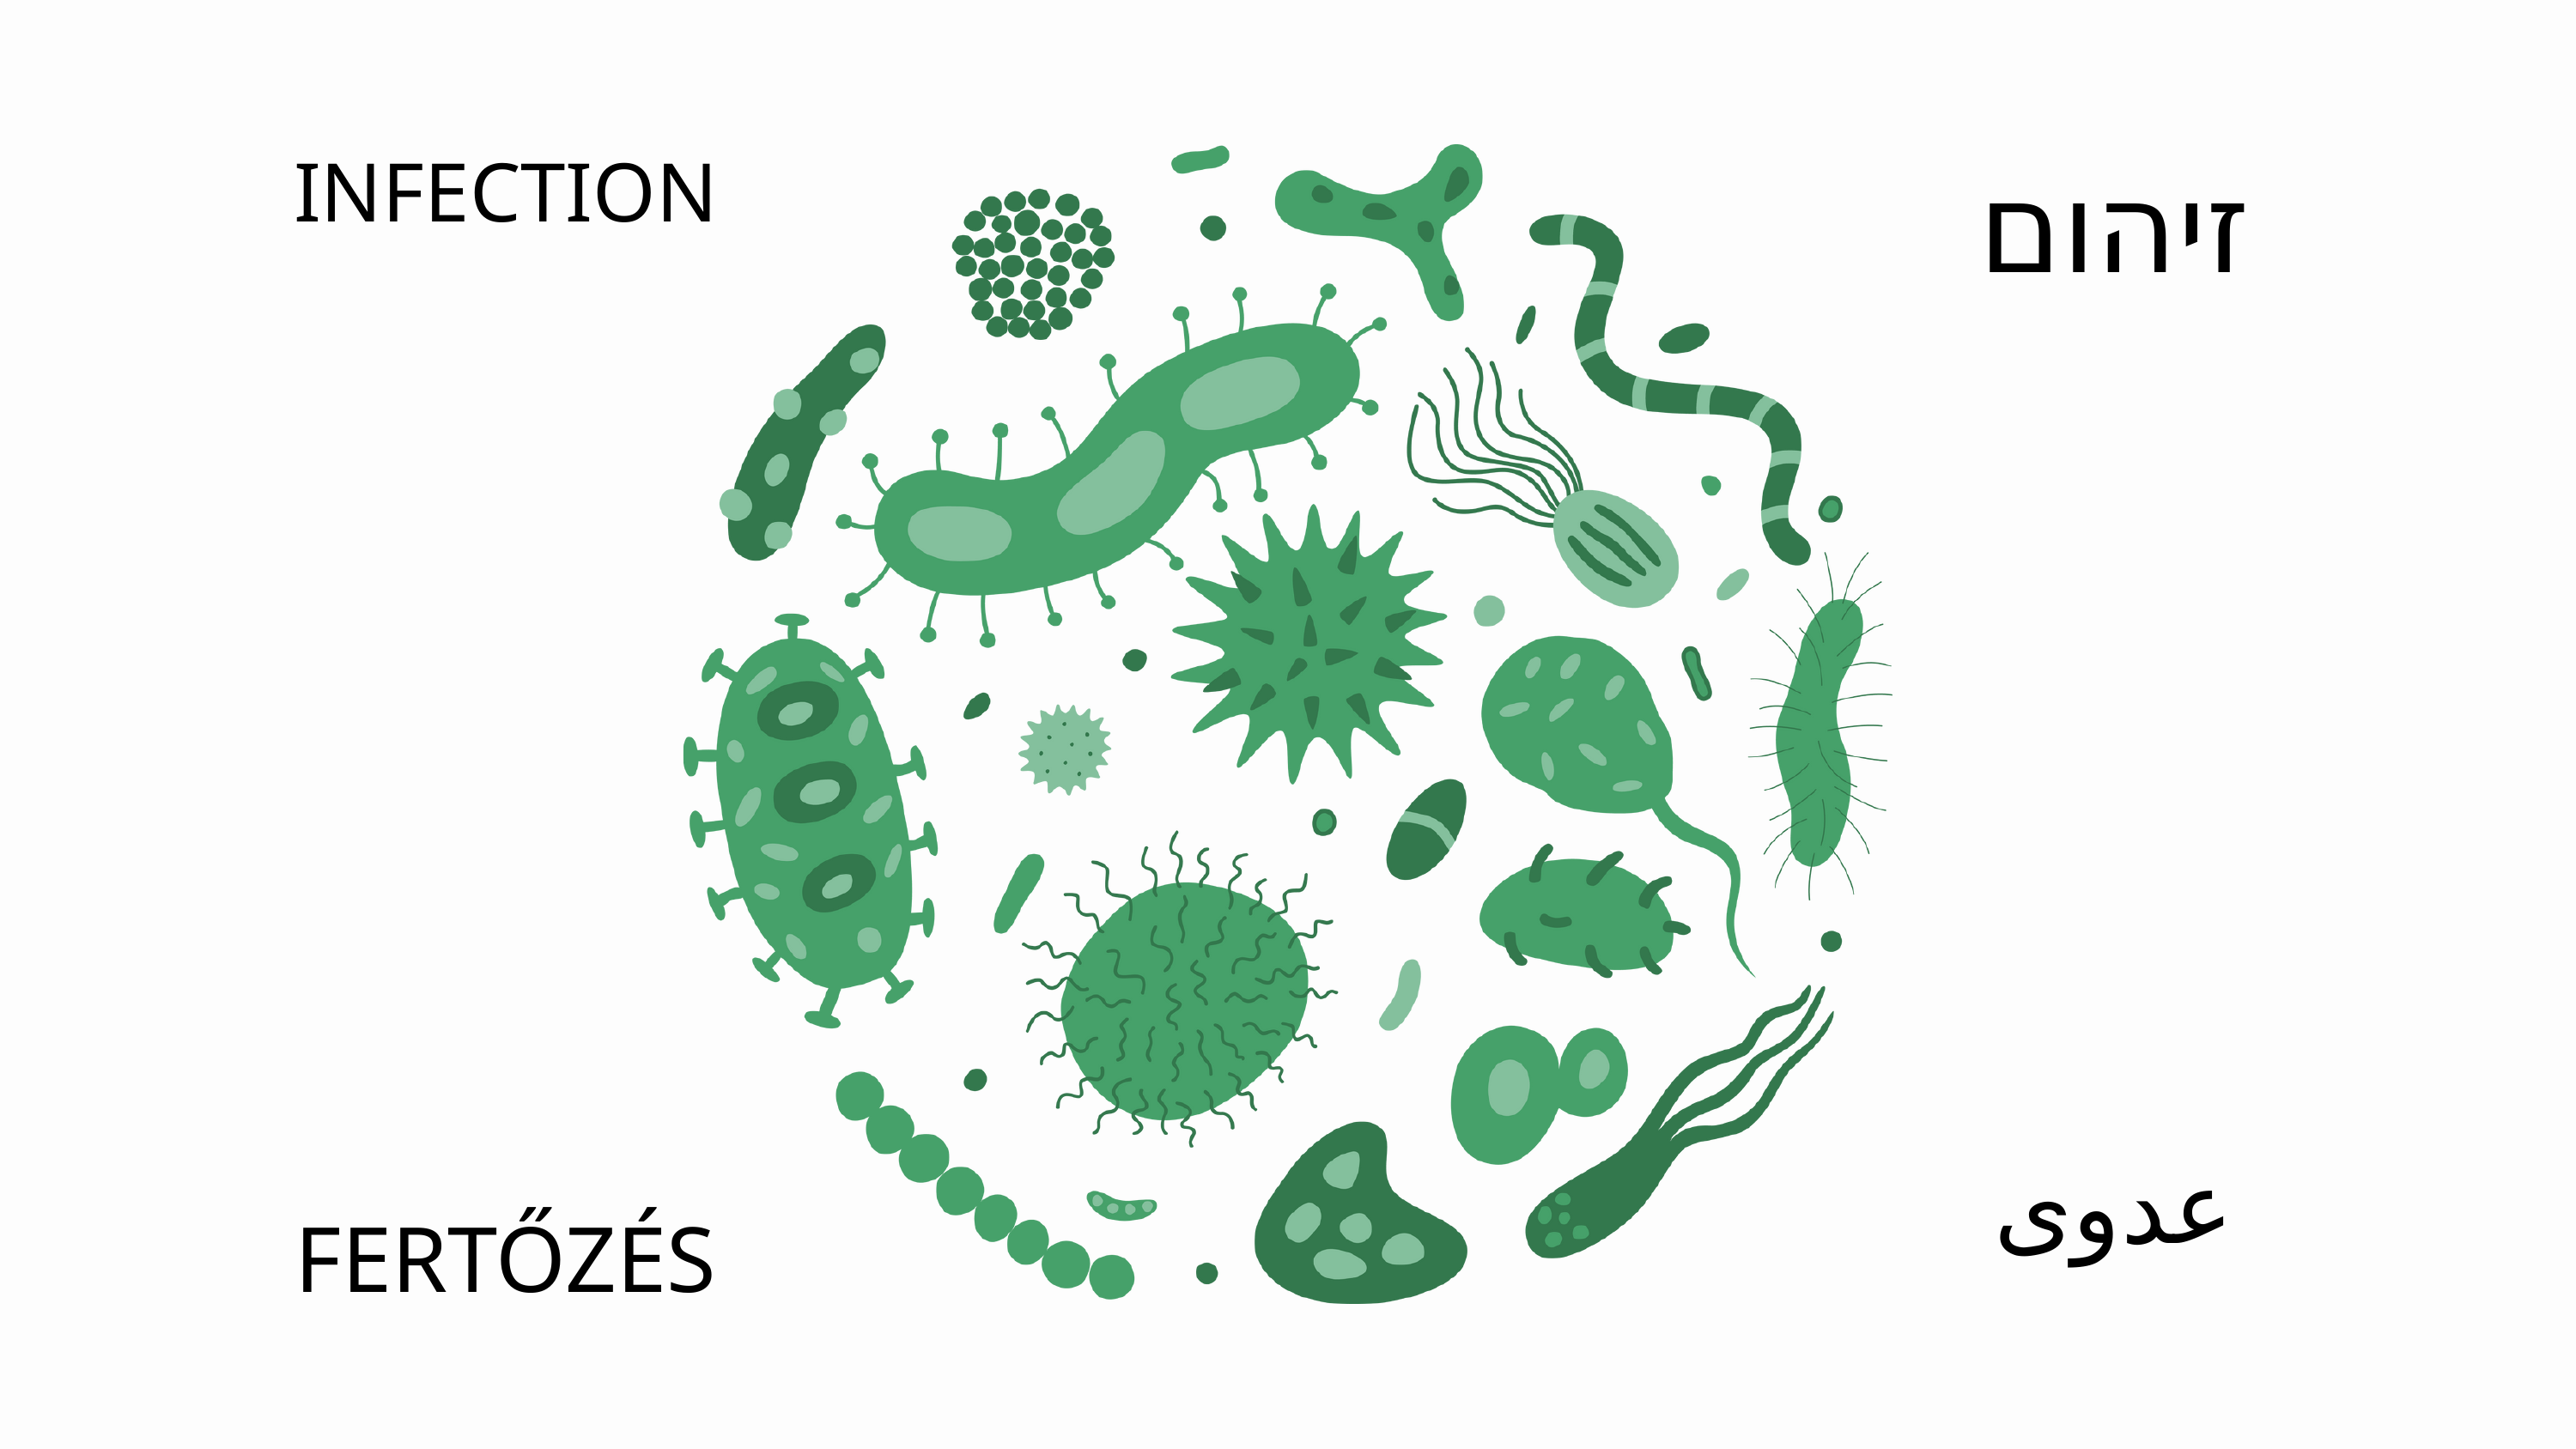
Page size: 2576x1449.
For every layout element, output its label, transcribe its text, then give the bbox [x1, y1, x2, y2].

text_box FERTŐZÉS [144, 1193, 867, 1311]
text_box [683, 144, 1893, 1304]
text_box عدوى [1753, 1132, 2476, 1264]
text_box INFECTION [144, 132, 867, 239]
text_box זיהום [1753, 134, 2476, 298]
